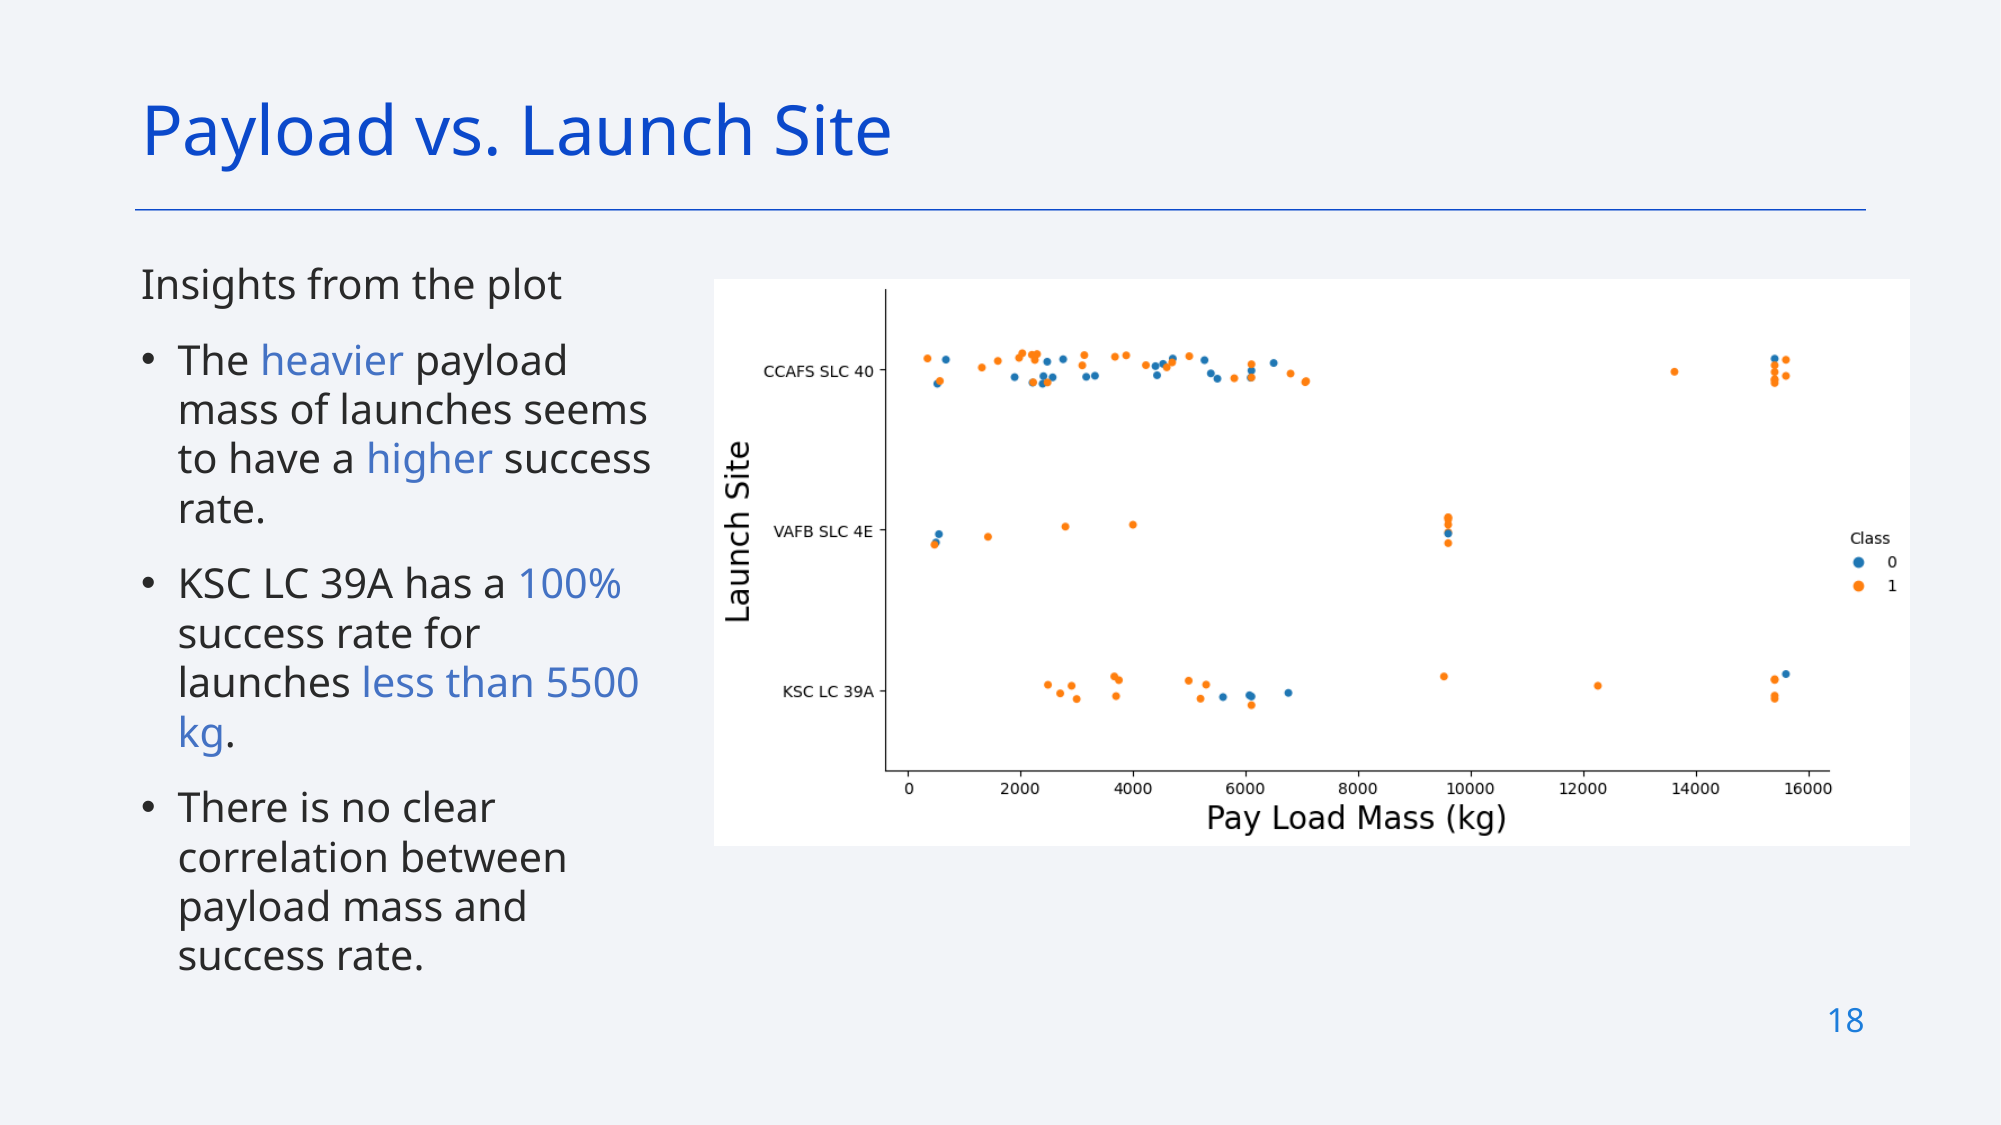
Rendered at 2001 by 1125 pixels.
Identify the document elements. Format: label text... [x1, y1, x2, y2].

slide_number 18 [1429, 988, 1880, 1055]
picture [0, 0, 2001, 1125]
text_box Payload vs. Launch Site [126, 88, 1852, 179]
list Insights from the plot The heavier payload mass of launches seems to have a higher success rate. KSC LC 39A has a 100% success rate for launches less than 5500 kg. There is no clear correlation between payload mass and success rate. [126, 251, 671, 989]
